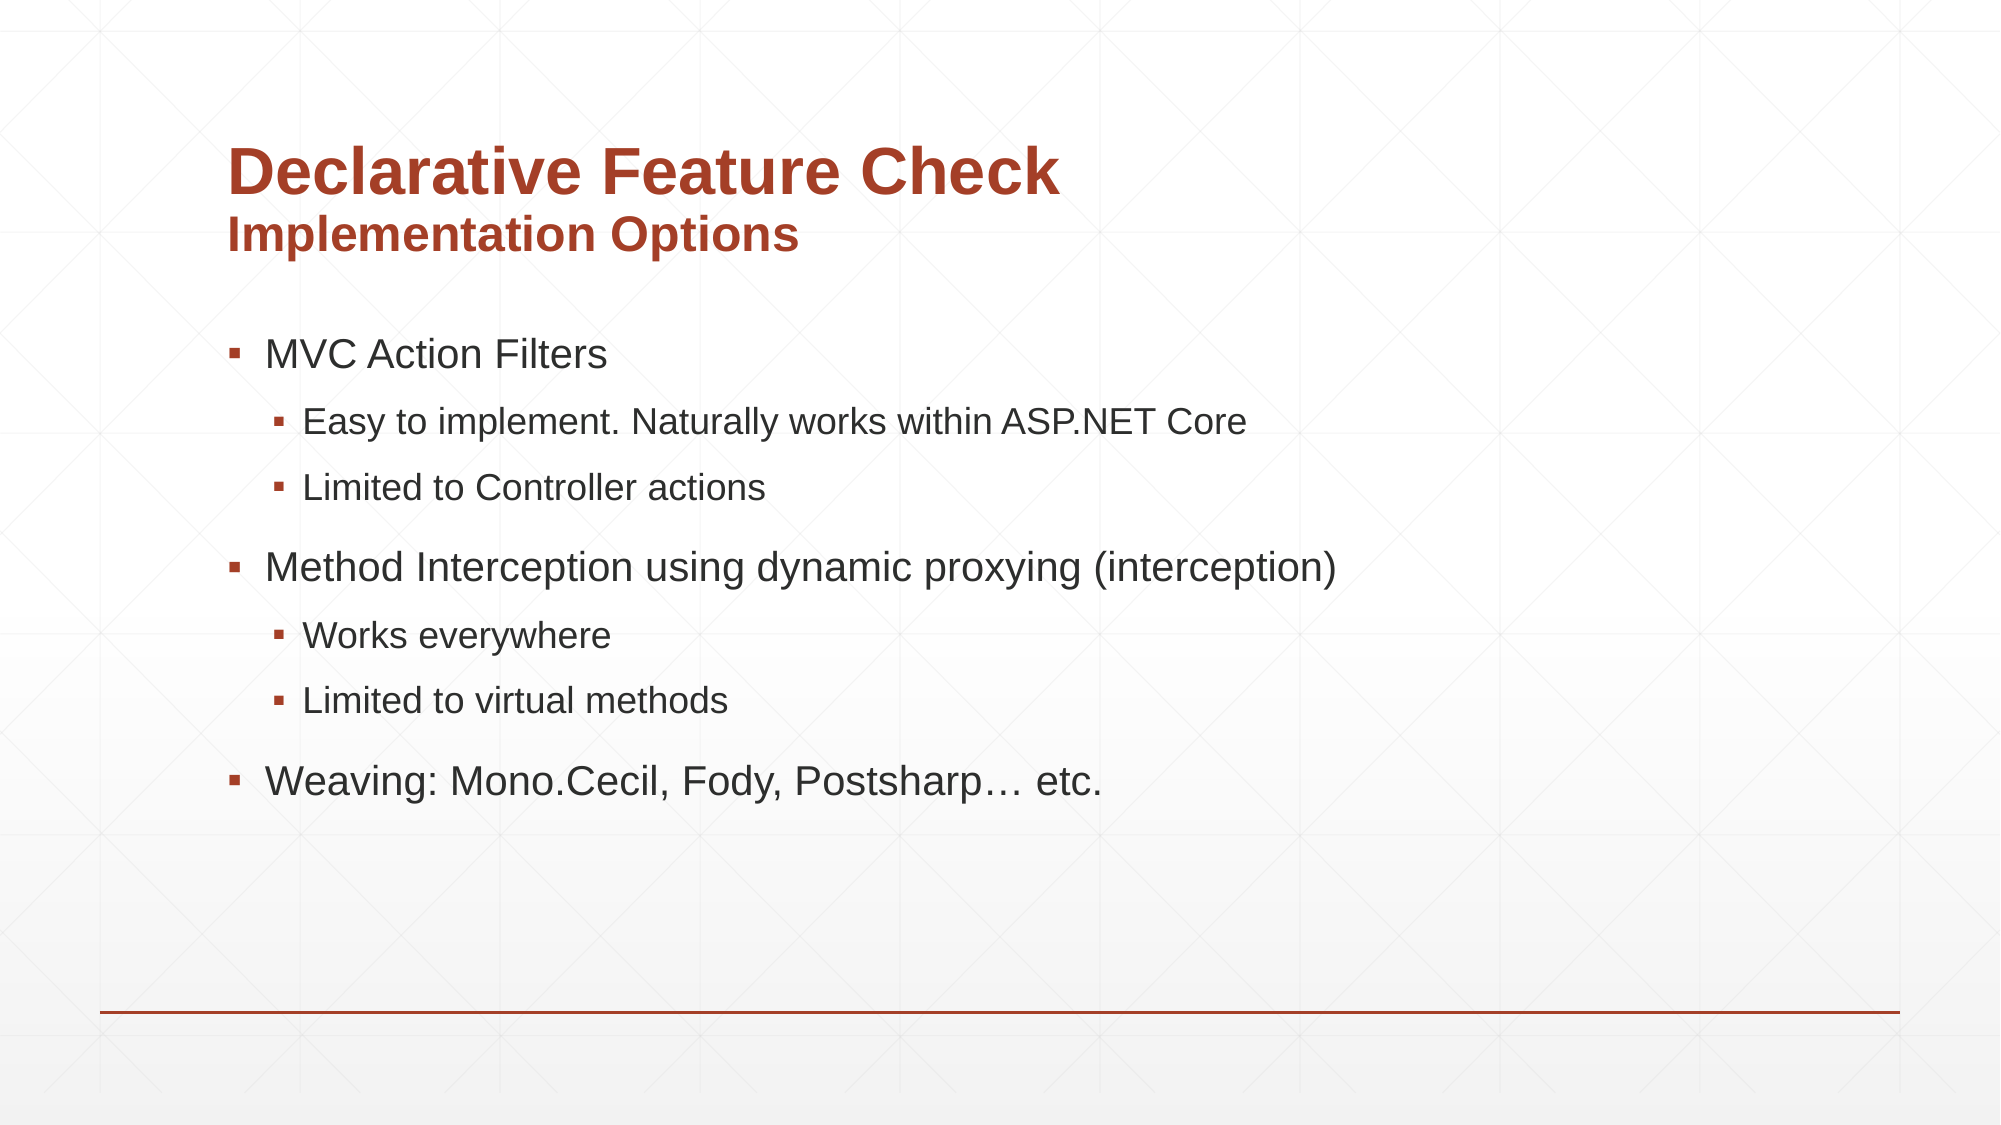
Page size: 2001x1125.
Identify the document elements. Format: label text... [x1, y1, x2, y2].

title Declarative Feature Check Implementation Options [212, 82, 1788, 271]
list MVC Action Filters Easy to implement. Naturally works within ASP.NET Core Limited to Controller actions Method Interception using dynamic proxying (interception) Works everywhere Limited to virtual methods Weaving: Mono.Cecil, Fody, Postsharp… etc. [212, 324, 1788, 950]
